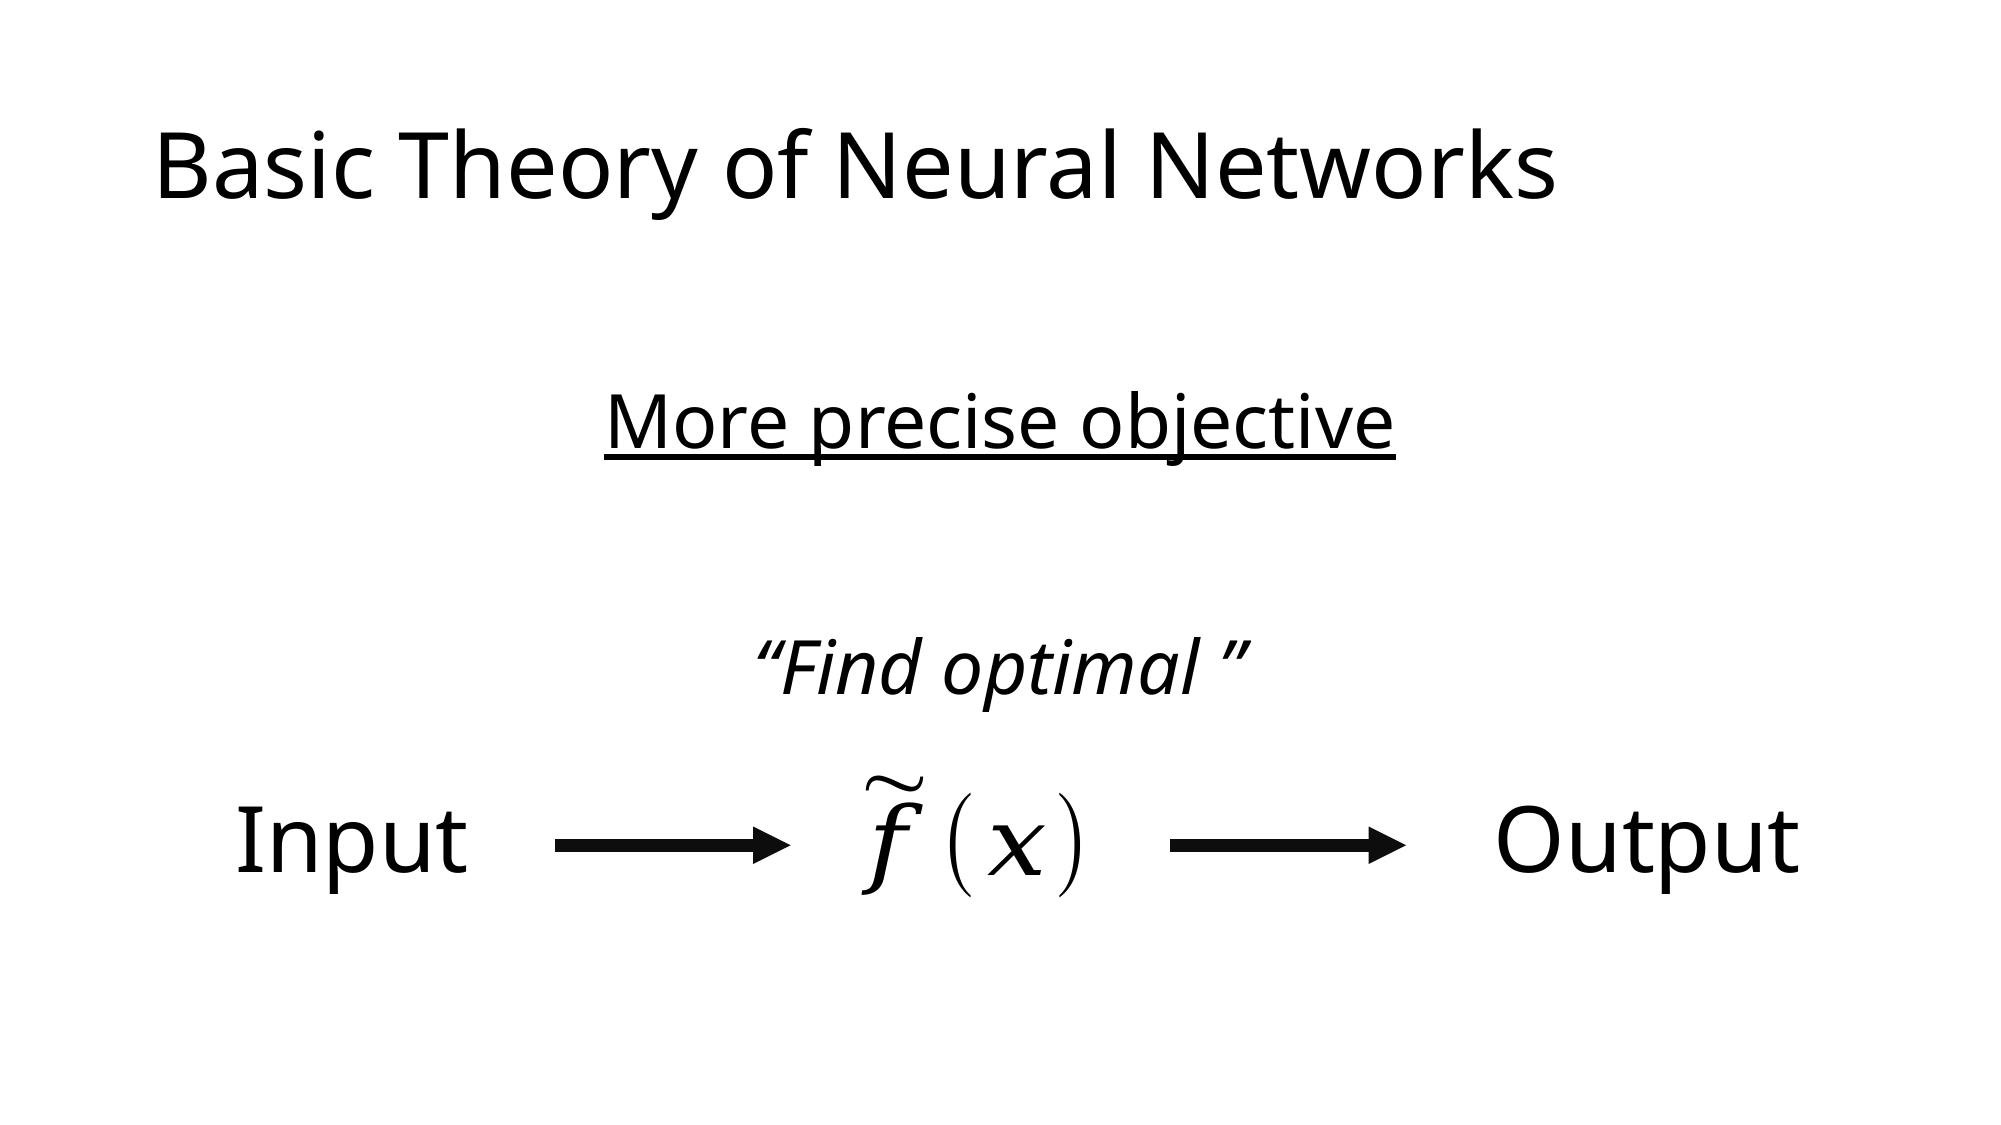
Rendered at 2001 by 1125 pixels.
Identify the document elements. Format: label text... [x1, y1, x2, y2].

title Basic Theory of Neural Networks [137, 59, 1863, 278]
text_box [174, 773, 1825, 905]
